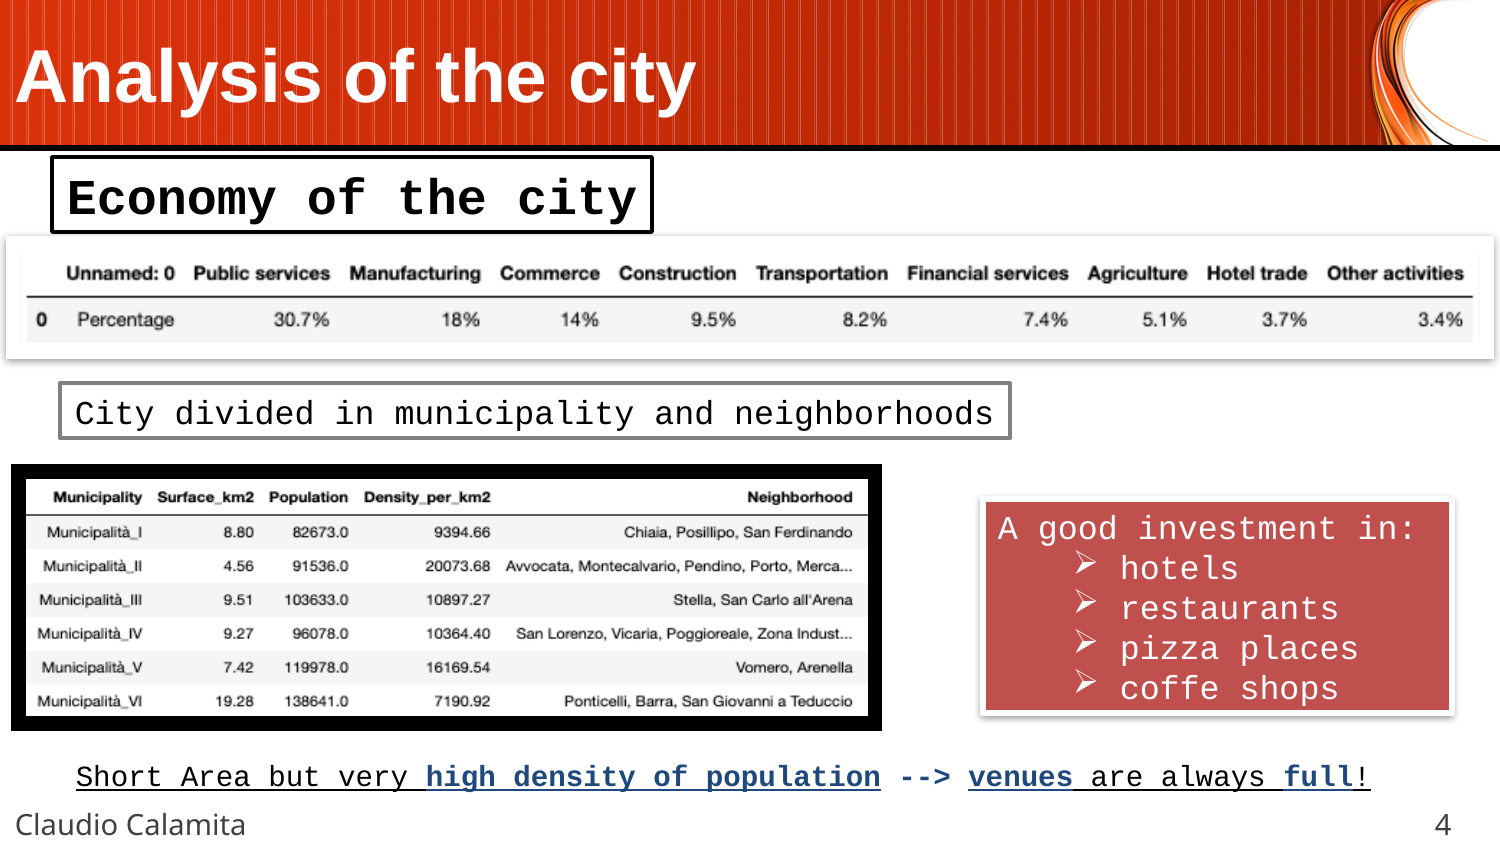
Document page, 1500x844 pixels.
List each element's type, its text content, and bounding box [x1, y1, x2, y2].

text_box Economy of the city [50, 155, 654, 234]
picture [0, 0, 1500, 844]
text_box A good investment in: hotels restaurants pizza places coffe shops [980, 496, 1455, 716]
text_box Short Area but very high density of population --> venues are always full! [61, 750, 1386, 800]
title Analysis of the city [0, 0, 1365, 146]
text_box City divided in municipality and neighborhoods [58, 381, 1012, 440]
footer Claudio Calamita [0, 798, 475, 844]
slide_number 4 [1420, 798, 1500, 844]
